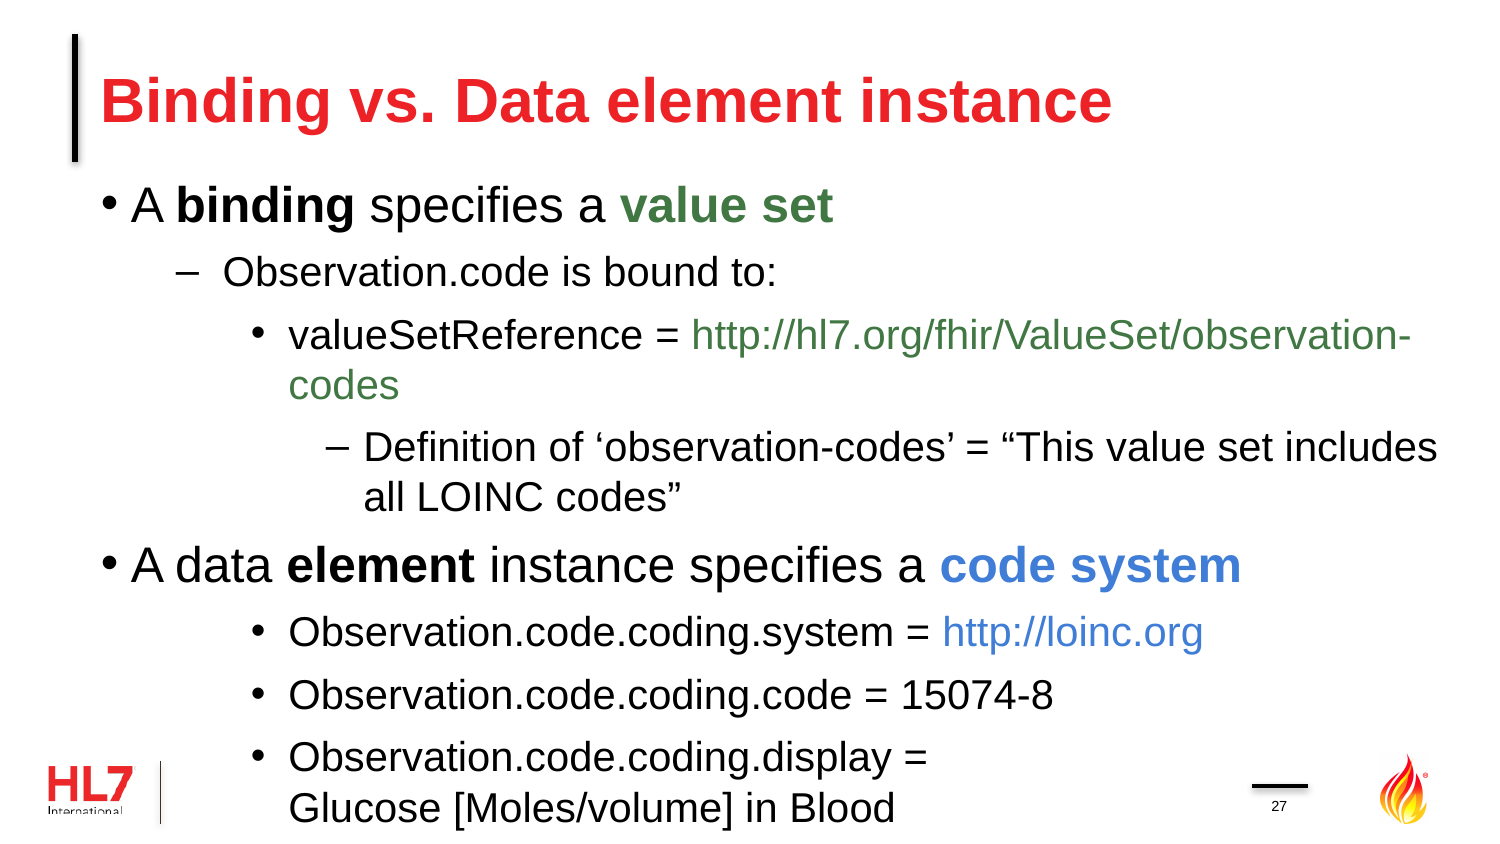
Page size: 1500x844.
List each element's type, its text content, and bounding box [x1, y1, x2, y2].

slide_number 27 [1257, 788, 1302, 815]
list A binding specifies a value set Observation.code is bound to: valueSetReference = http://hl7.org/fhir/ValueSet/observation-codes Definition of ‘observation-codes’ = “This value set includes all LOINC codes” A data element instance specifies a code system Observation.code.coding.system = http://loinc.org Observation.code.coding.code = 15074-8 Observation.code.coding.display = Glucose [Moles/volume] in Blood [100, 172, 1451, 653]
picture [1380, 753, 1428, 824]
title Binding vs. Data element instance [100, 33, 1451, 163]
